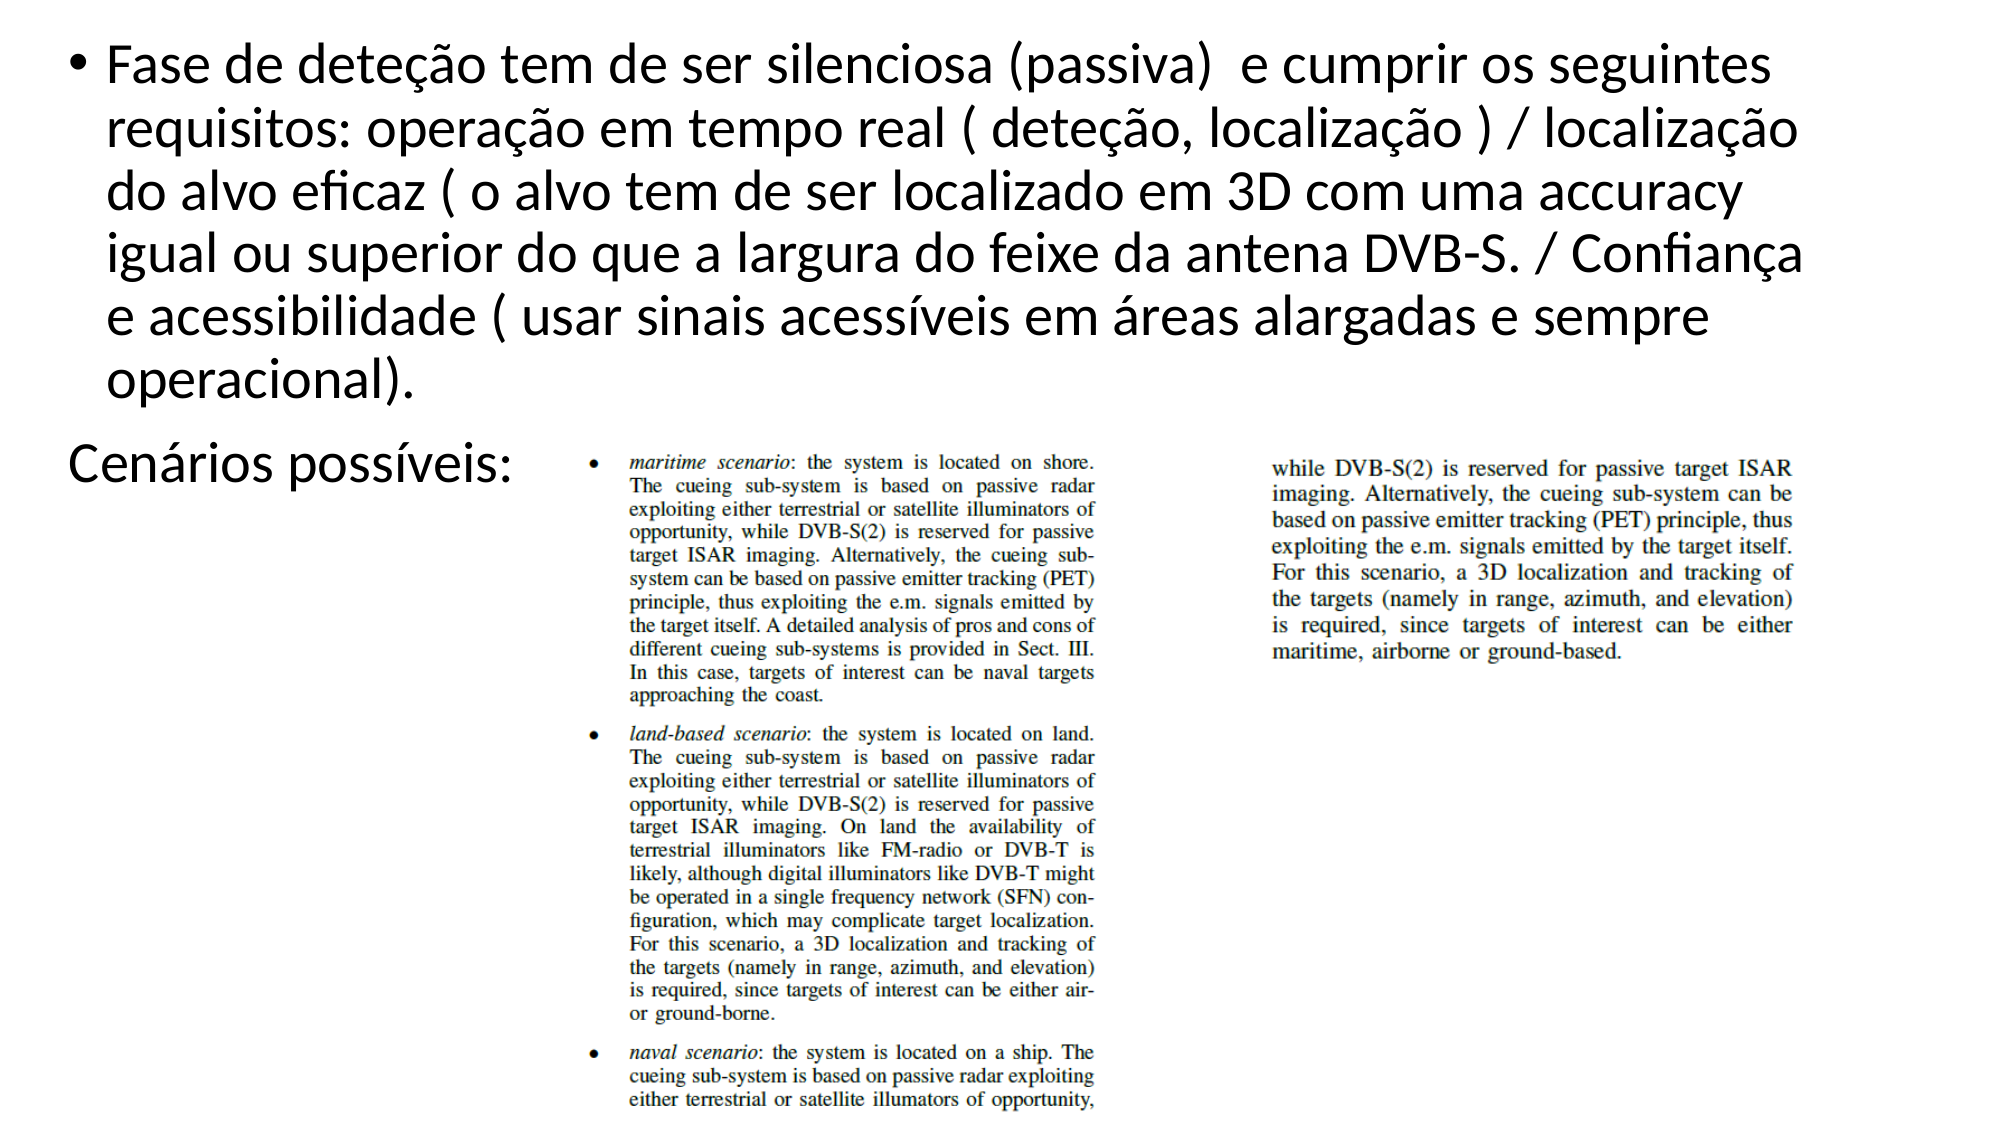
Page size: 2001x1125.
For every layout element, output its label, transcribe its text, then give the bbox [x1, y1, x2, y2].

list Fase de deteção tem de ser silenciosa (passiva) e cumprir os seguintes requisitos: operação em tempo real ( deteção, localização ) / localização do alvo eficaz ( o alvo tem de ser localizado em 3D com uma accuracy igual ou superior do que a largura do feixe da antena DVB-S. / Confiança e acessibilidade ( usar sinais acessíveis em áreas alargadas e sempre operacional). Cenários possíveis: [53, 26, 1863, 1014]
picture [1253, 441, 1813, 680]
picture [551, 441, 1117, 1125]
